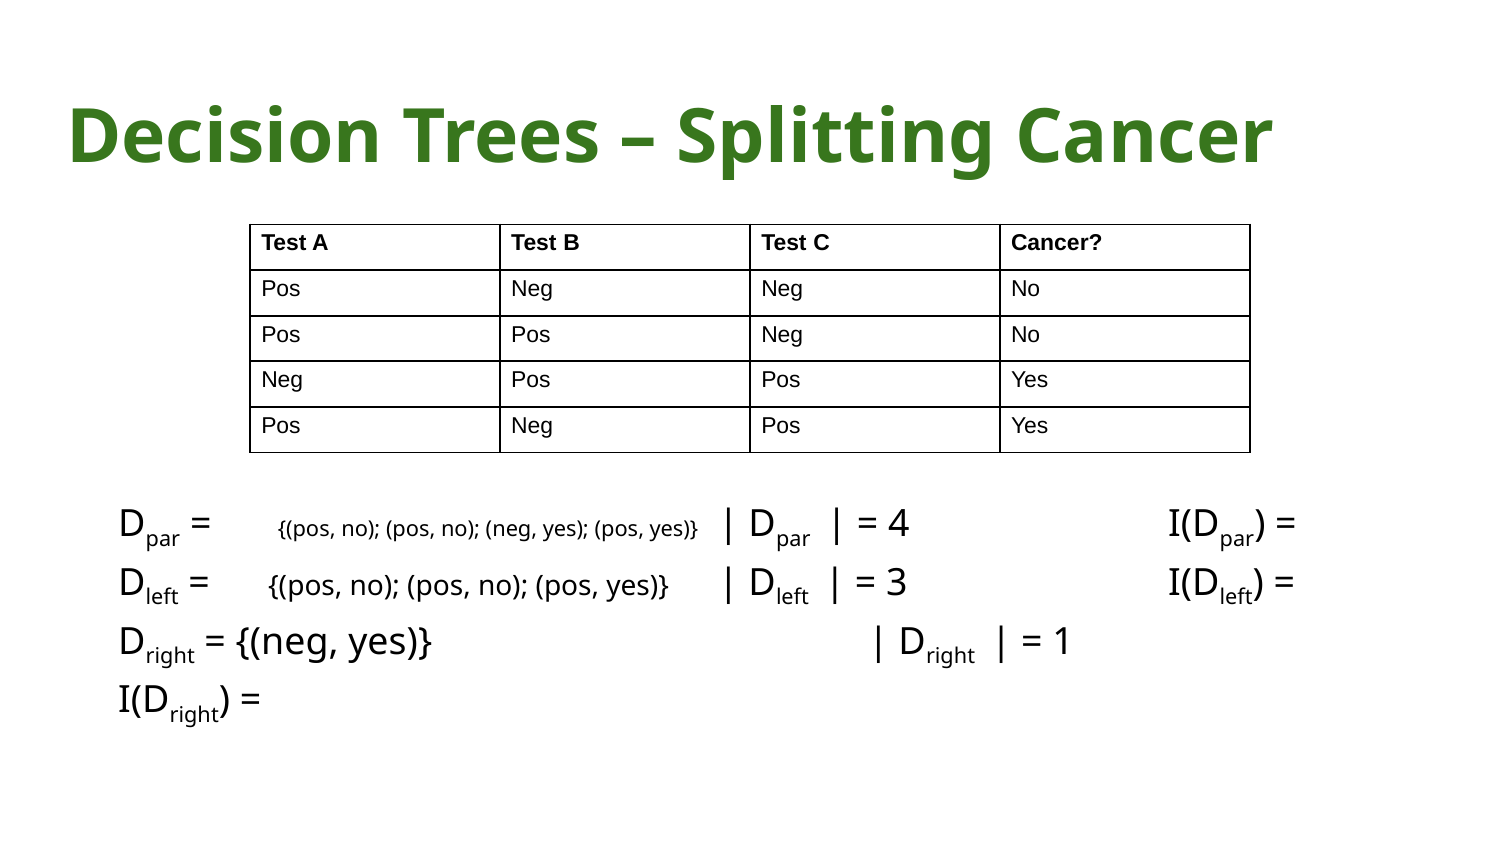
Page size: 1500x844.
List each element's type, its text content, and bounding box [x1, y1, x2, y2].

table_header Test B [501, 225, 749, 269]
table_cell Neg [501, 271, 749, 315]
table_cell No [1001, 271, 1249, 315]
table_cell Neg [501, 408, 749, 452]
title Decision Trees – Splitting Cancer [51, 72, 1449, 167]
table_cell Pos [251, 317, 499, 360]
table_header Test A [251, 225, 499, 269]
table_cell Neg [251, 362, 499, 406]
table_cell Pos [501, 317, 749, 360]
table_cell Yes [1001, 362, 1249, 406]
table_cell Pos [501, 362, 749, 406]
table_cell No [1001, 317, 1249, 360]
table_cell Pos [251, 408, 499, 452]
table_cell Pos [751, 408, 999, 452]
table_header Cancer? [1001, 225, 1249, 269]
table_cell Neg [751, 271, 999, 315]
table_cell Neg [751, 317, 999, 360]
table_cell Pos [251, 271, 499, 315]
table_cell Pos [751, 362, 999, 406]
table_header Test C [751, 225, 999, 269]
table_cell Yes [1001, 408, 1249, 452]
